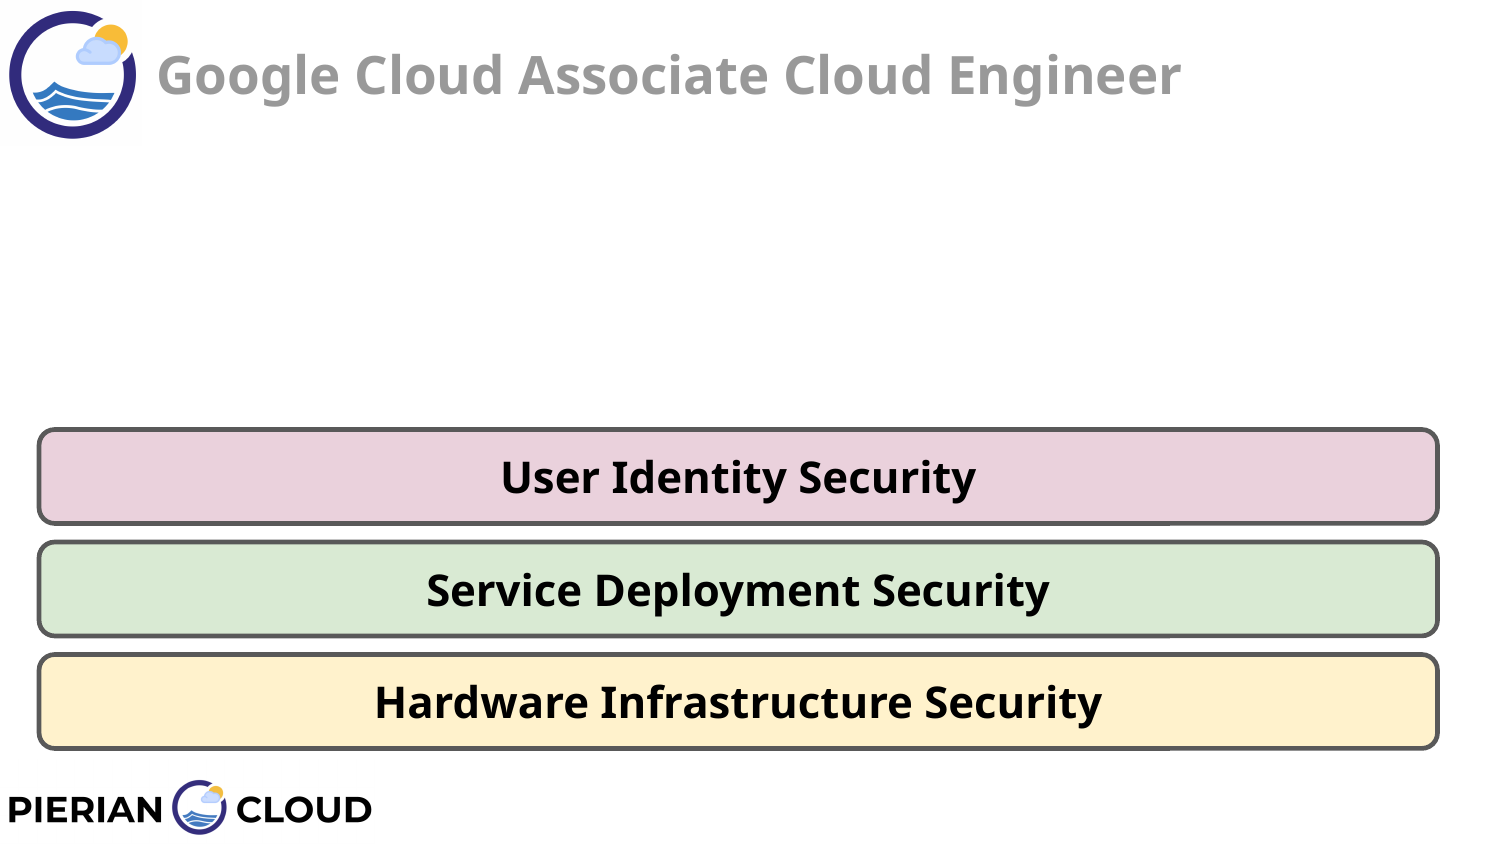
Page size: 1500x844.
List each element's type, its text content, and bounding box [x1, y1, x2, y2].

text_box Service Deployment Security [39, 542, 1438, 636]
title Google Cloud Associate Cloud Engineer [146, 25, 1420, 120]
picture [0, 0, 142, 146]
text_box User Identity Security [39, 429, 1438, 524]
picture [0, 758, 375, 844]
text_box Hardware Infrastructure Security [39, 654, 1438, 749]
